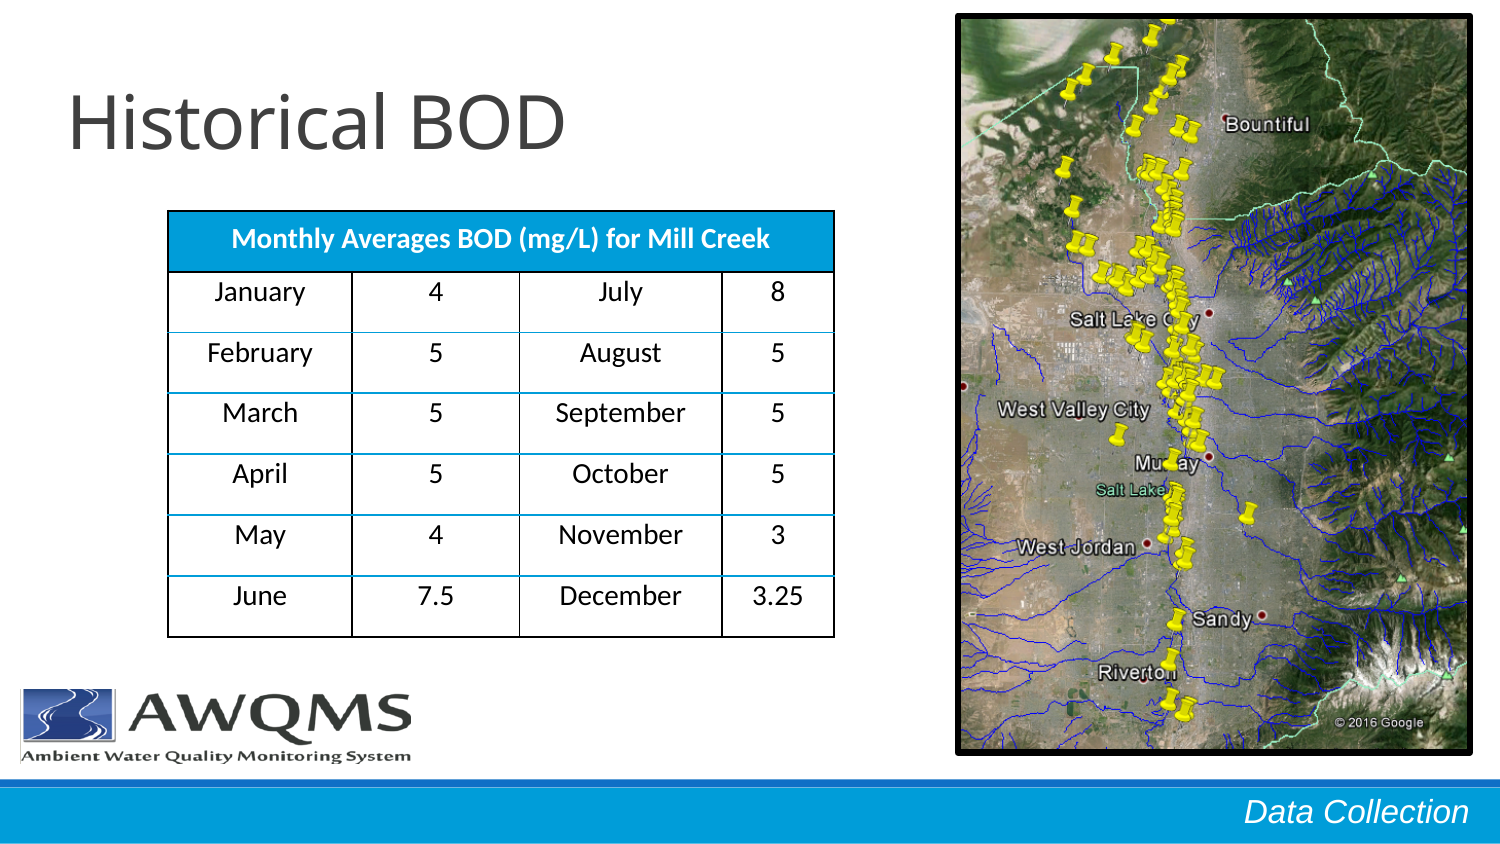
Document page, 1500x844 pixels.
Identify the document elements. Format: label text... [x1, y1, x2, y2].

table_cell 3.25 [723, 577, 833, 636]
table_cell November [520, 516, 721, 575]
table_cell December [520, 577, 721, 636]
table_header Monthly Averages BOD (mg/L) for Mill Creek [169, 220, 833, 234]
table_cell 5 [353, 394, 519, 453]
table_cell September [520, 394, 721, 453]
table_cell 7.5 [353, 577, 519, 636]
table_cell 5 [723, 455, 833, 514]
table_cell October [520, 455, 721, 514]
table_cell January [169, 273, 351, 332]
title Historical BOD [51, 72, 955, 167]
table_cell 5 [353, 333, 519, 392]
picture [960, 18, 1468, 750]
table_cell 3 [723, 516, 833, 575]
text_box Data Collection [1213, 775, 1500, 837]
table_cell 4 [353, 516, 519, 575]
table_cell 8 [723, 273, 833, 332]
table_cell July [520, 273, 721, 332]
table_cell 5 [723, 394, 833, 453]
picture [18, 688, 413, 765]
table_cell 4 [353, 273, 519, 332]
table_header Monthly Averages BOD (mg/L) for Mill Creek [169, 244, 833, 271]
table_cell 5 [723, 333, 833, 392]
table_cell April [169, 455, 351, 514]
table_cell August [520, 333, 721, 392]
table_cell February [169, 333, 351, 392]
table_cell May [169, 516, 351, 575]
table_cell June [169, 577, 351, 636]
table_cell March [169, 394, 351, 453]
table_cell 5 [353, 455, 519, 514]
